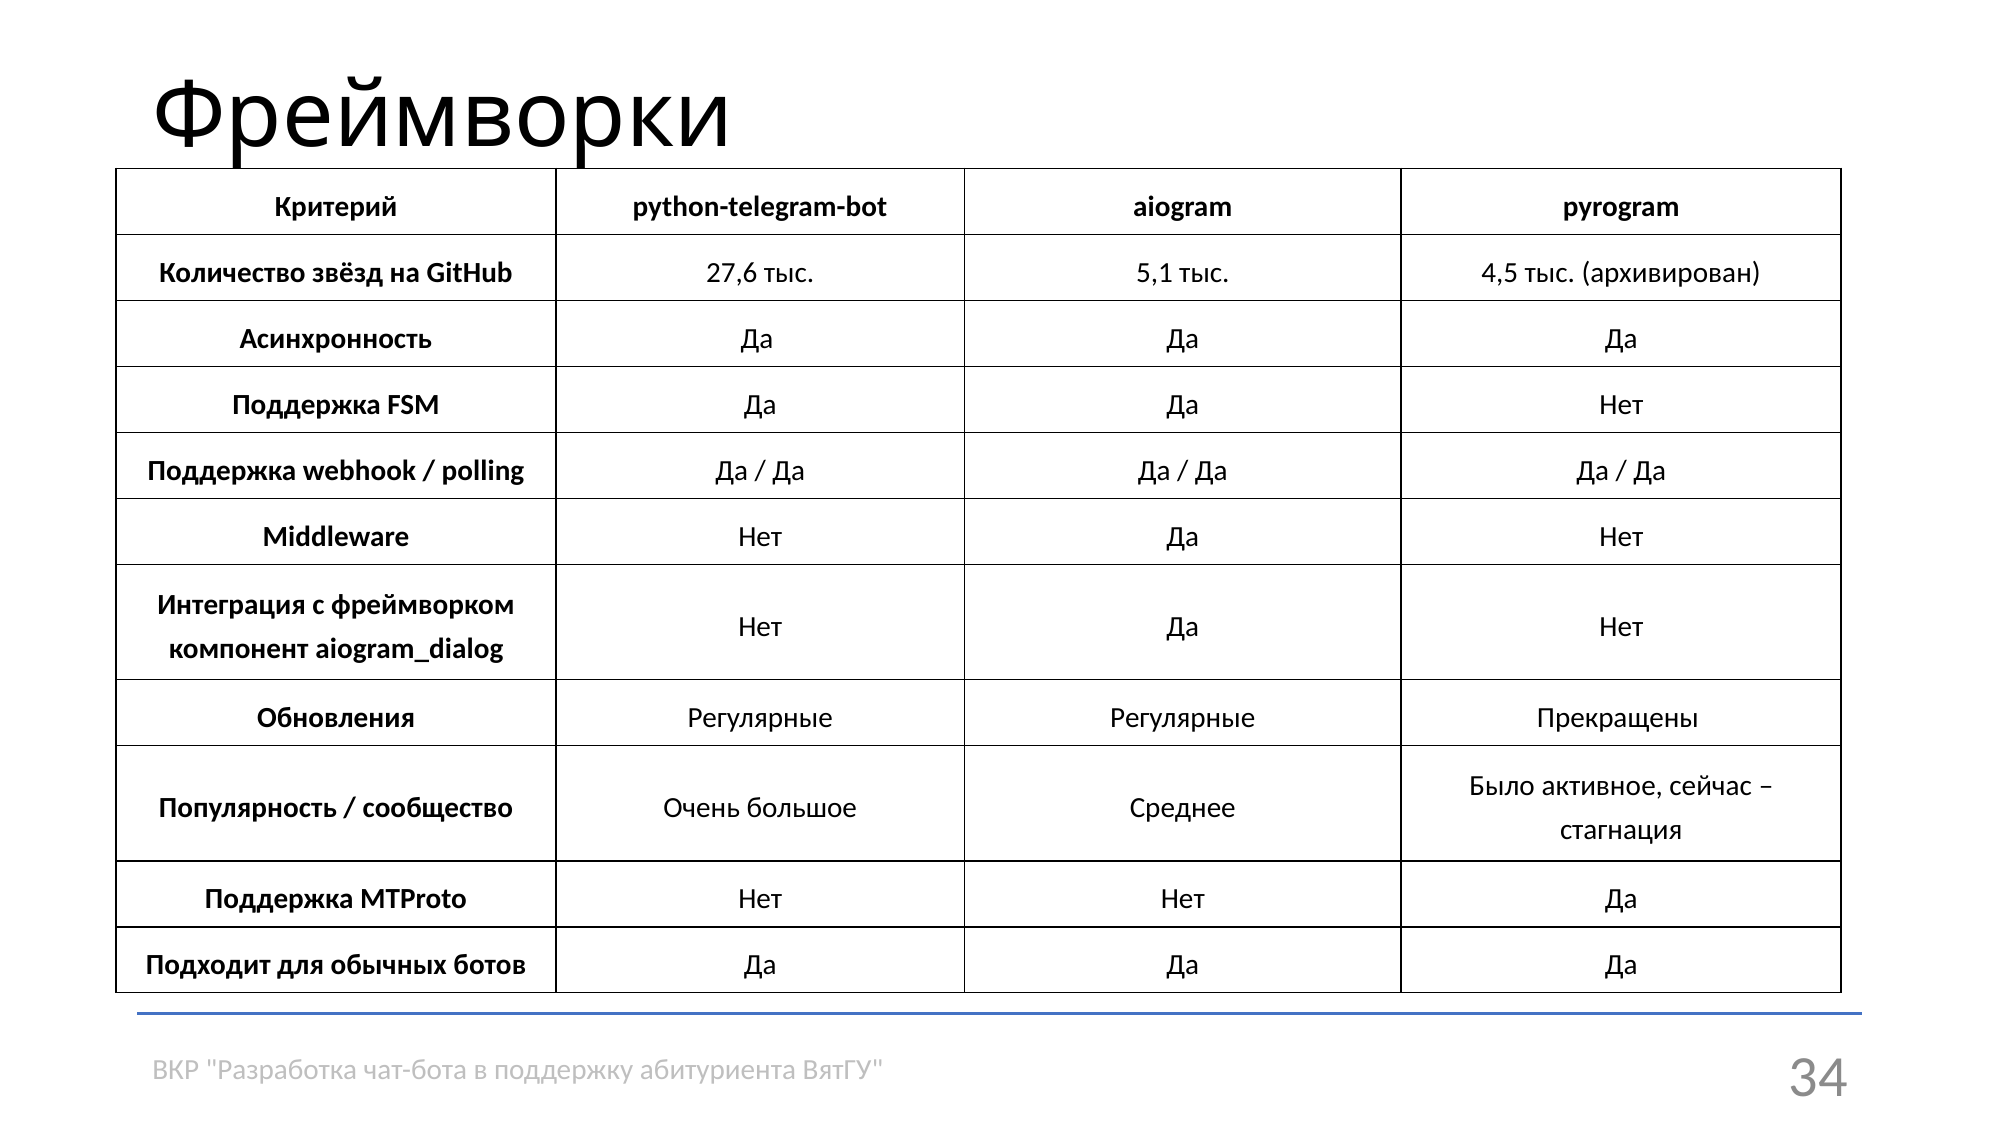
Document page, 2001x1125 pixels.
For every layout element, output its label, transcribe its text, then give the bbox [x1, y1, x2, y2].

table_cell Поддержка MTProto [117, 862, 555, 926]
table_cell Нет [557, 565, 964, 679]
table_cell Да [1402, 928, 1840, 992]
table_cell 4,5 тыс. (архивирован) [1402, 235, 1840, 300]
table_header python-telegram-bot [557, 169, 964, 234]
table_cell Да [965, 928, 1400, 992]
footer ВКР "Разработка чат-бота в поддержку абитуриента ВятГУ" [137, 1042, 1124, 1103]
table_cell Да [557, 367, 964, 432]
table_header pyrogram [1402, 169, 1840, 234]
table_cell Да / Да [557, 433, 964, 498]
table_cell Нет [557, 862, 964, 926]
slide_number 38 [1412, 1042, 1863, 1103]
table_cell Асинхронность [117, 301, 555, 366]
table_cell Да [557, 928, 964, 992]
title Фреймворки [137, 59, 1863, 278]
table_cell Среднее [965, 746, 1400, 860]
table_cell Очень большое [557, 746, 964, 860]
table_cell Нет [1402, 499, 1840, 564]
table_cell Да / Да [965, 433, 1400, 498]
table_cell Количество звёзд на GitHub [117, 235, 555, 300]
table_cell Да [1402, 862, 1840, 926]
table_cell Популярность / сообщество [117, 746, 555, 860]
table_cell Регулярные [557, 680, 964, 745]
table_cell Да [557, 301, 964, 366]
table_header Критерий [117, 169, 555, 234]
table_cell Подходит для обычных ботов [117, 928, 555, 992]
table_cell Регулярные [965, 680, 1400, 745]
table_cell Да [1402, 301, 1840, 366]
table_cell Да [965, 301, 1400, 366]
table_header aiogram [965, 169, 1400, 234]
table_cell Обновления [117, 680, 555, 745]
table_cell Нет [965, 862, 1400, 926]
table_cell Нет [557, 499, 964, 564]
table_cell 5,1 тыс. [965, 235, 1400, 300]
table_cell Было активное, сейчас – стагнация [1402, 746, 1840, 860]
table_cell Да [965, 565, 1400, 679]
table_cell Нет [1402, 565, 1840, 679]
table_cell Поддержка FSM [117, 367, 555, 432]
table_cell Нет [1402, 367, 1840, 432]
table_cell Поддержка webhook / polling [117, 433, 555, 498]
table_cell Да / Да [1402, 433, 1840, 498]
table_cell Middleware [117, 499, 555, 564]
table_cell Да [965, 367, 1400, 432]
table_cell Прекращены [1402, 680, 1840, 745]
table_cell Интеграция с фреймворком компонент aiogram_dialog [117, 565, 555, 679]
table_cell Да [965, 499, 1400, 564]
table_cell 27,6 тыс. [557, 235, 964, 300]
